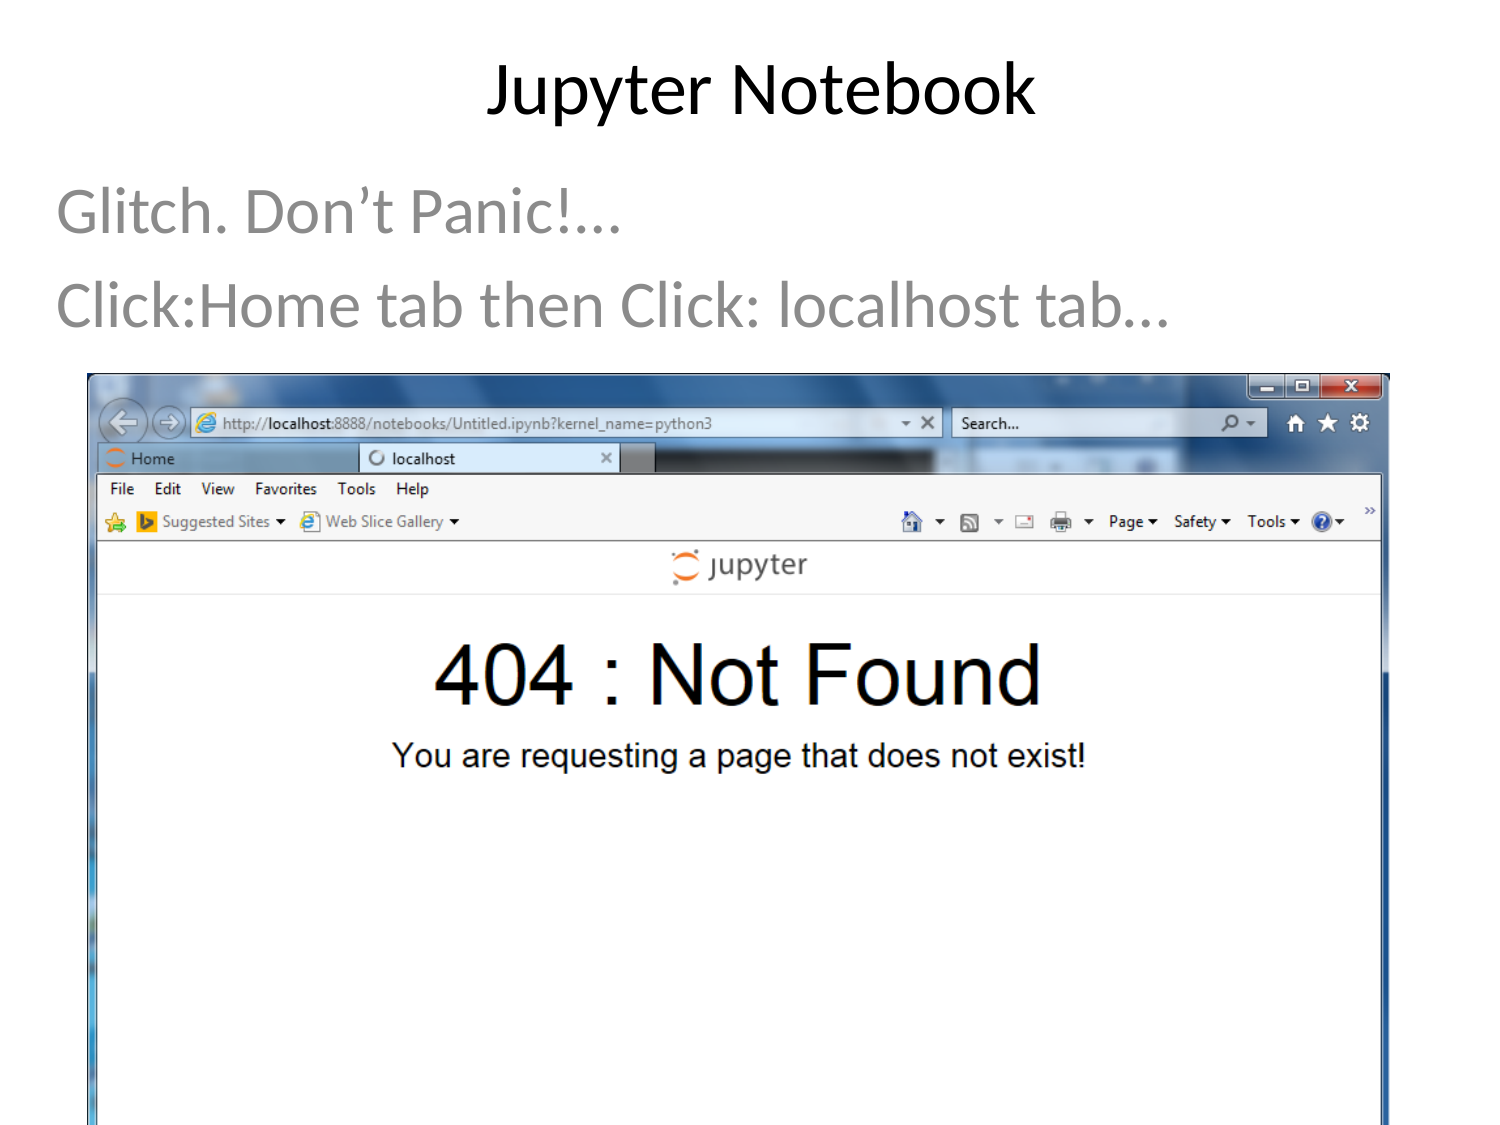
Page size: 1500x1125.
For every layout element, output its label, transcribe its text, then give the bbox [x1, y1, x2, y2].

picture [86, 373, 1390, 1125]
text_box Jupyter Notebook [123, 30, 1399, 138]
text_box Glitch. Don’t Panic!… Click:Home tab then Click: localhost tab… [41, 159, 1435, 409]
